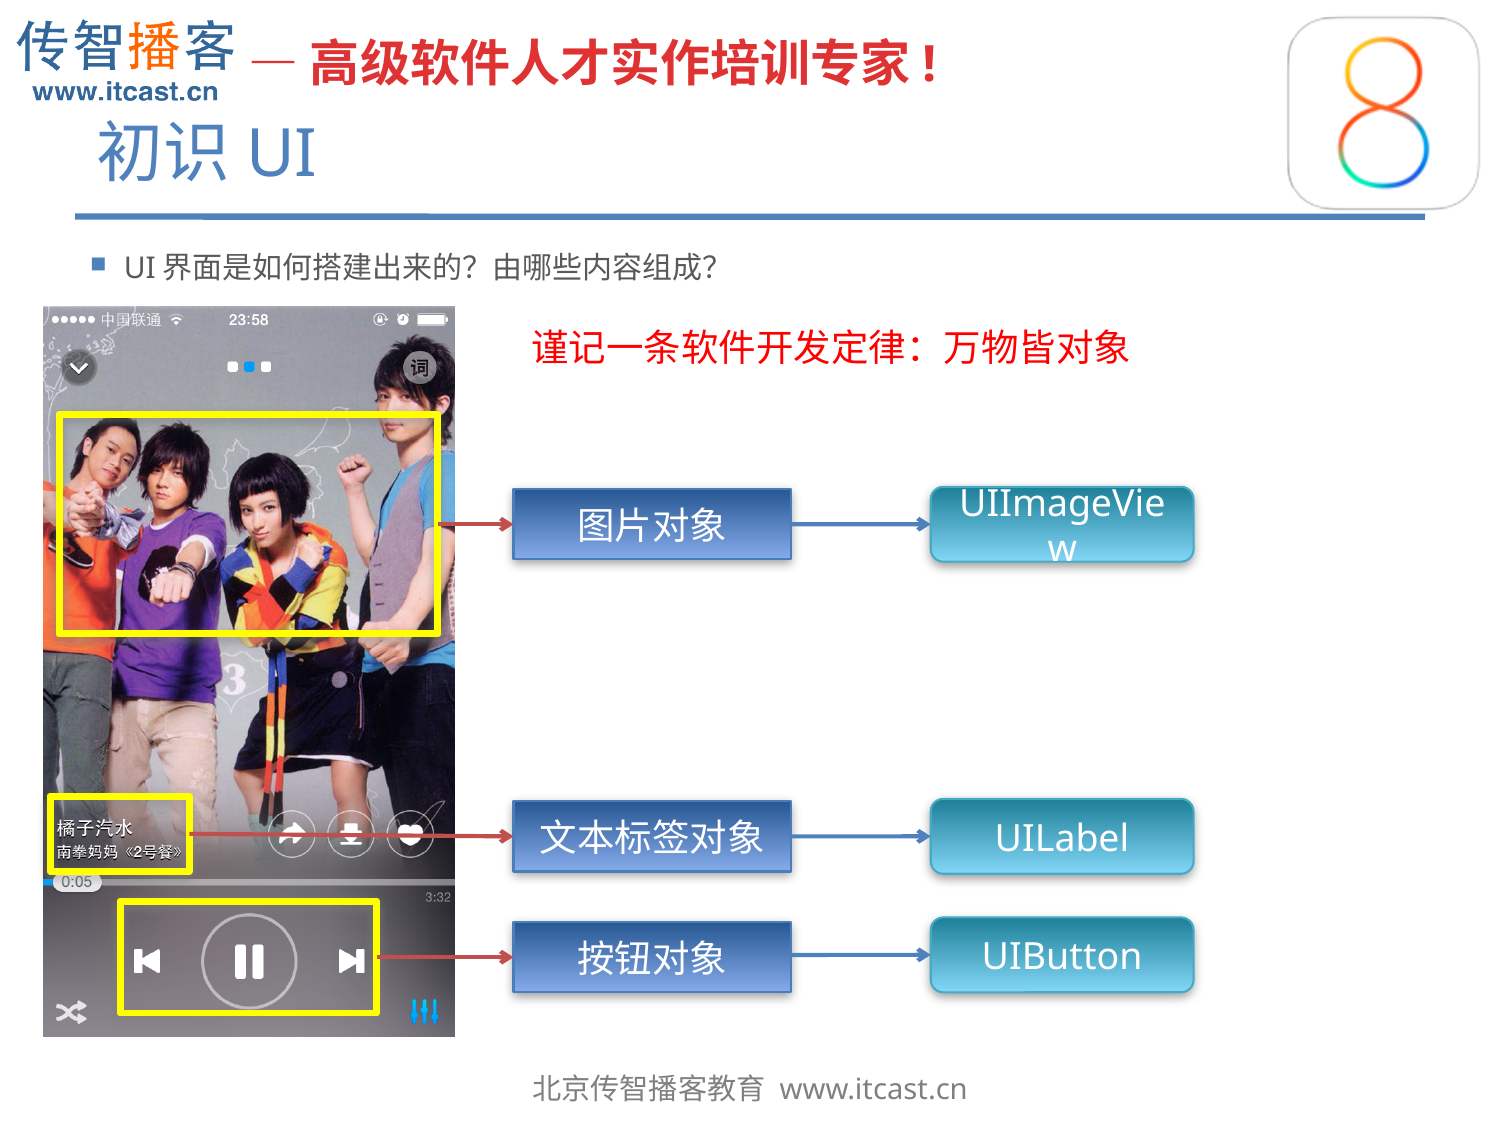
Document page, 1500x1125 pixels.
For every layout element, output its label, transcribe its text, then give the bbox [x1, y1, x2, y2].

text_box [188, 833, 514, 837]
list UI界面是如何搭建出来的？由哪些内容组成？ [75, 241, 1425, 293]
text_box UILabel [929, 797, 1195, 875]
picture [1270, 0, 1497, 227]
picture [42, 306, 455, 1038]
text_box UIButton [929, 916, 1195, 994]
text_box 图片对象 [512, 488, 792, 560]
text_box UIImageView [929, 485, 1195, 563]
text_box 按钮对象 [512, 921, 792, 993]
text_box 文本标签对象 [512, 800, 792, 873]
picture [16, 19, 234, 101]
text_box 谨记一条软件开发定律：万物皆对象 [516, 316, 1147, 376]
title 初识UI [81, 102, 1416, 238]
